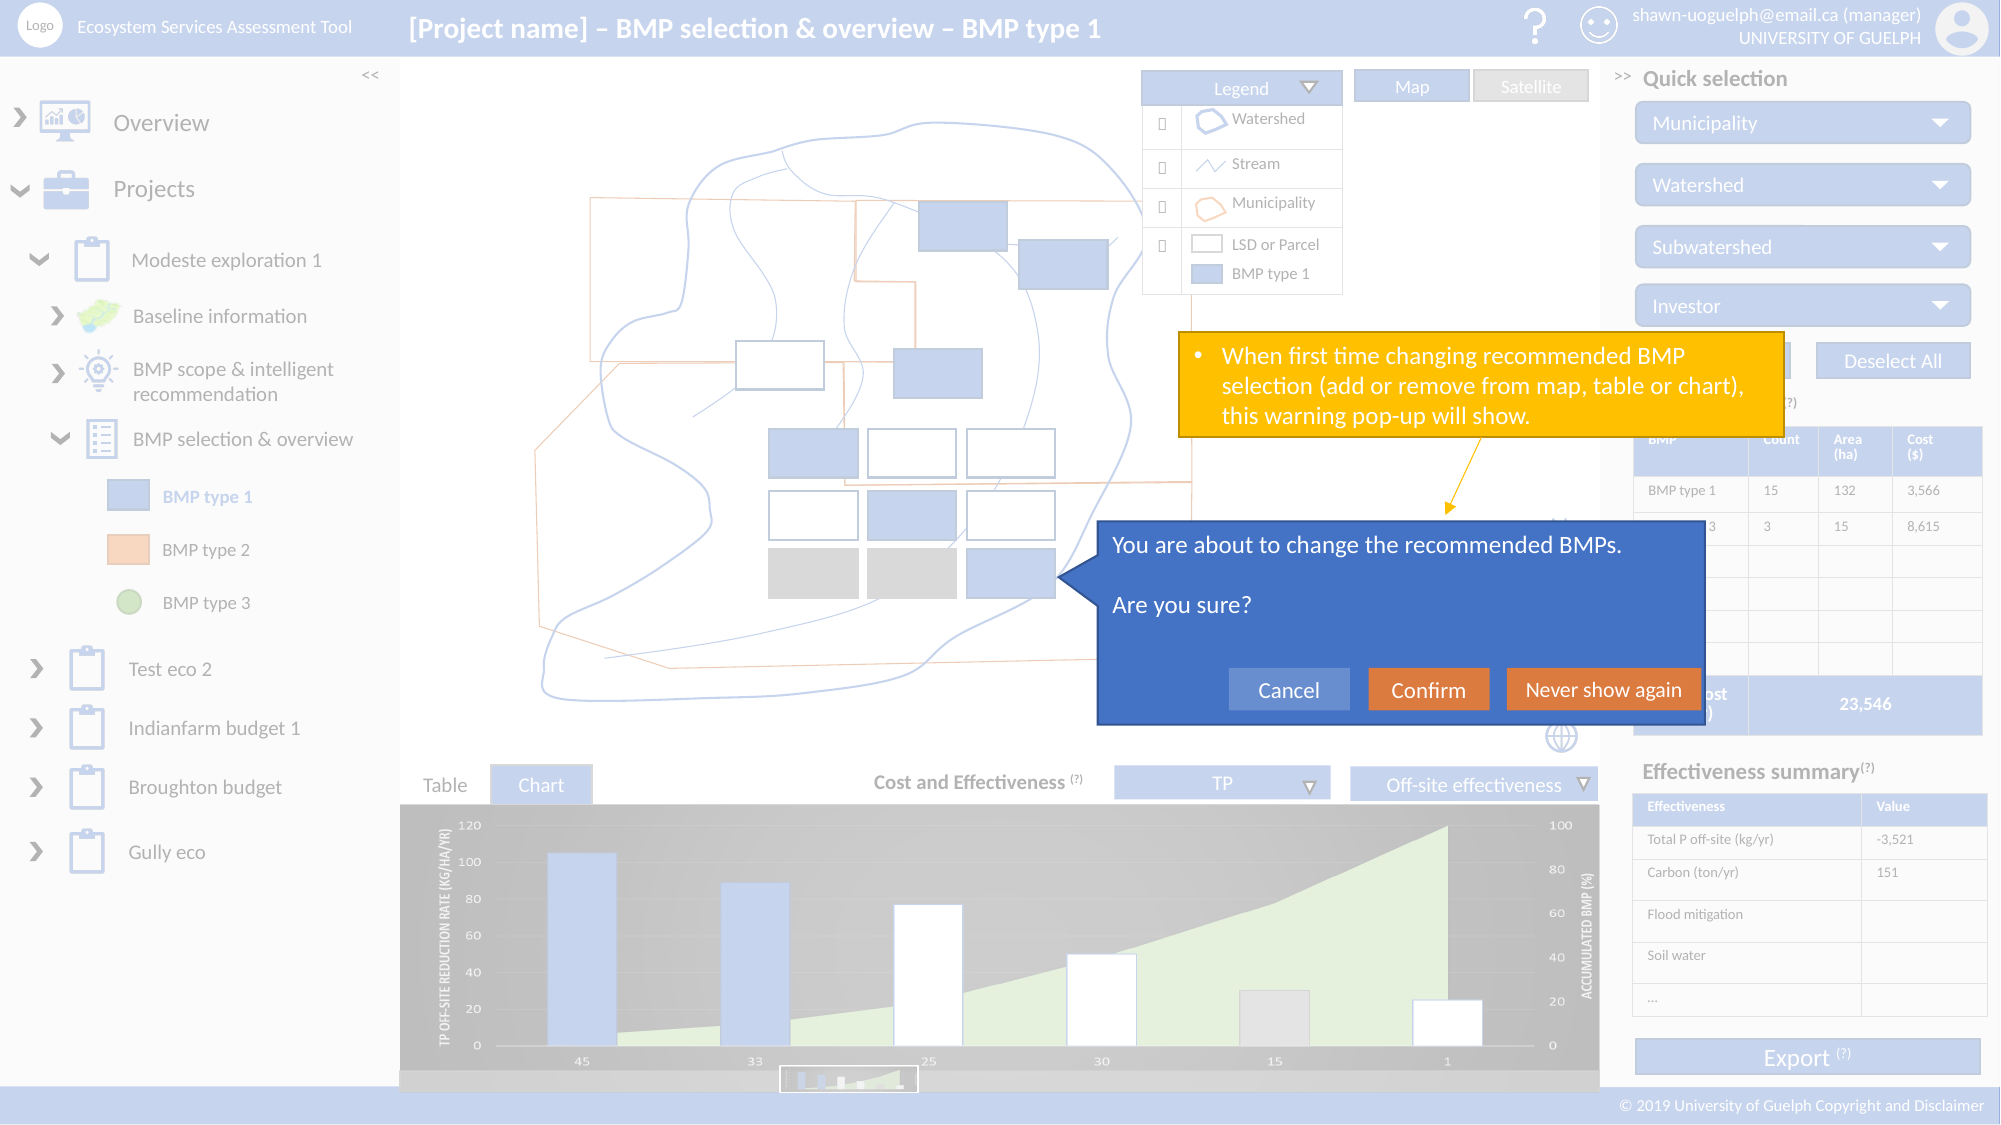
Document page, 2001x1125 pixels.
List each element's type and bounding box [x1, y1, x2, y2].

picture [65, 232, 119, 286]
text_box [0, 0, 2000, 1125]
picture [399, 805, 1600, 1093]
